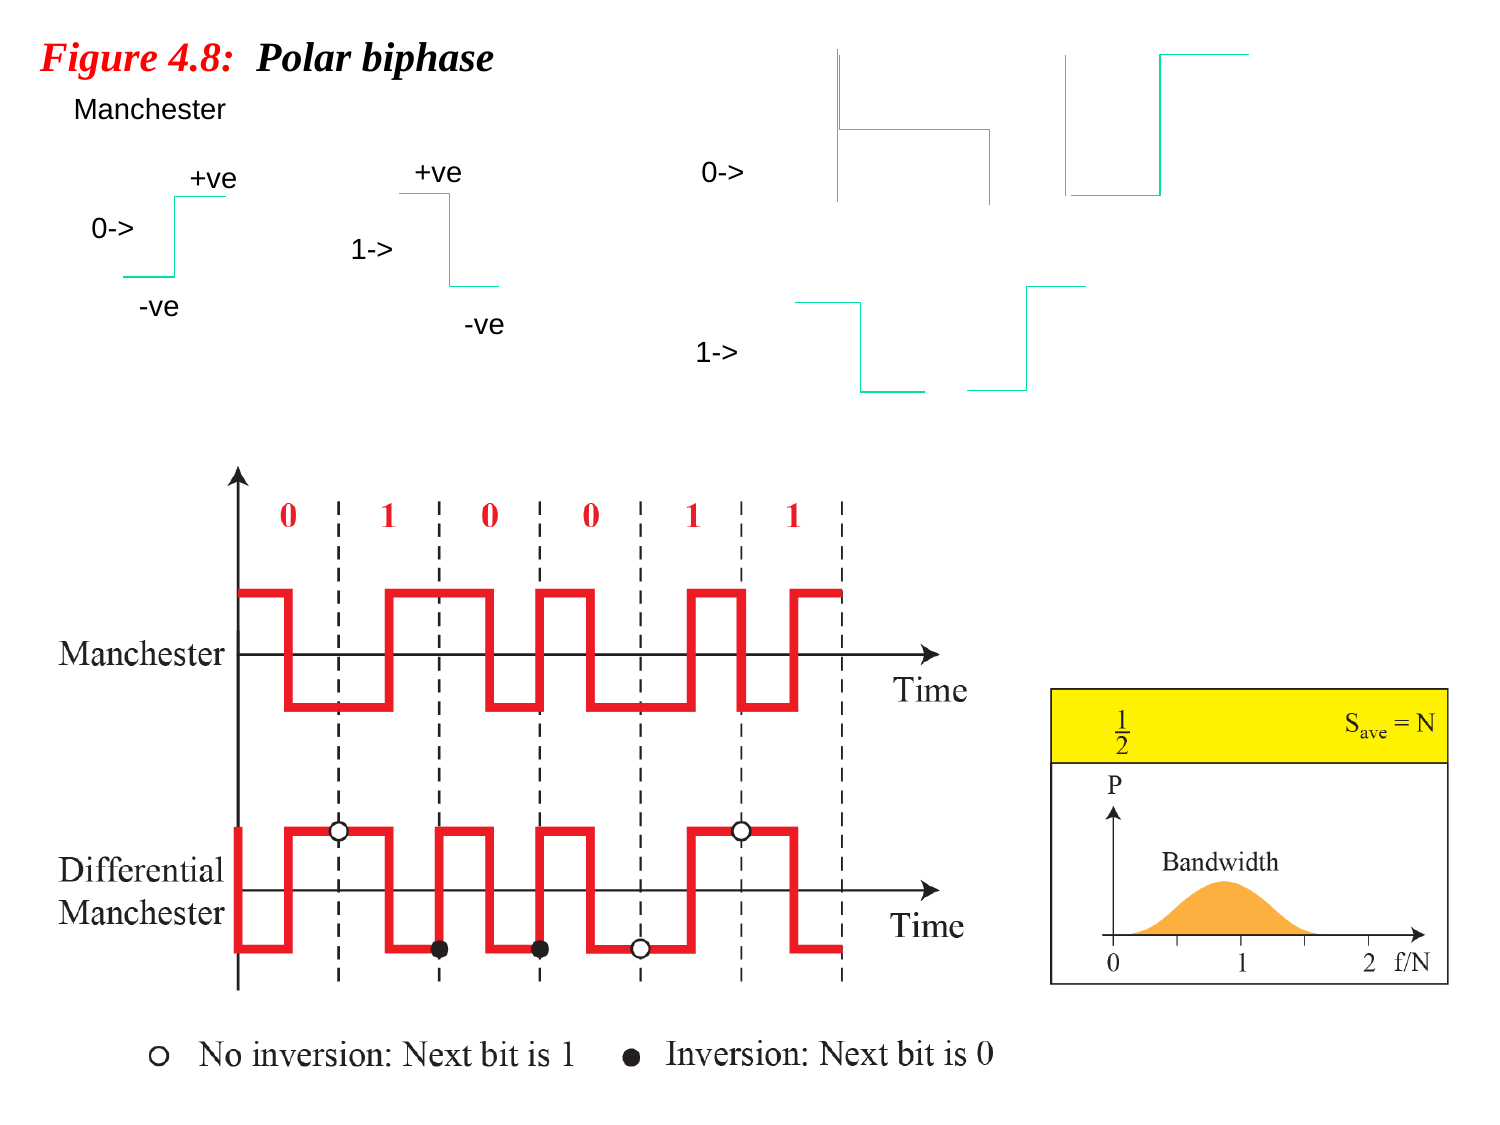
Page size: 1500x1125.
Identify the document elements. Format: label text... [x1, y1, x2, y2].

picture [58, 465, 994, 1077]
text_box +ve [399, 145, 478, 192]
text_box 1-> [680, 325, 754, 376]
text_box -ve [124, 284, 195, 330]
text_box 1-> [335, 223, 394, 273]
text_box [1070, 54, 1250, 196]
text_box -ve [449, 298, 520, 348]
text_box +ve [174, 151, 253, 202]
text_box Manchester [58, 82, 242, 133]
text_box 0-> [76, 202, 117, 253]
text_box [122, 196, 227, 278]
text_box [399, 193, 500, 287]
text_box Figure 4.8: Polar biphase [24, 22, 1363, 87]
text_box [966, 286, 1086, 391]
picture [1049, 688, 1449, 985]
text_box 0-> [686, 145, 760, 196]
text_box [795, 302, 926, 393]
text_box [839, 54, 990, 205]
